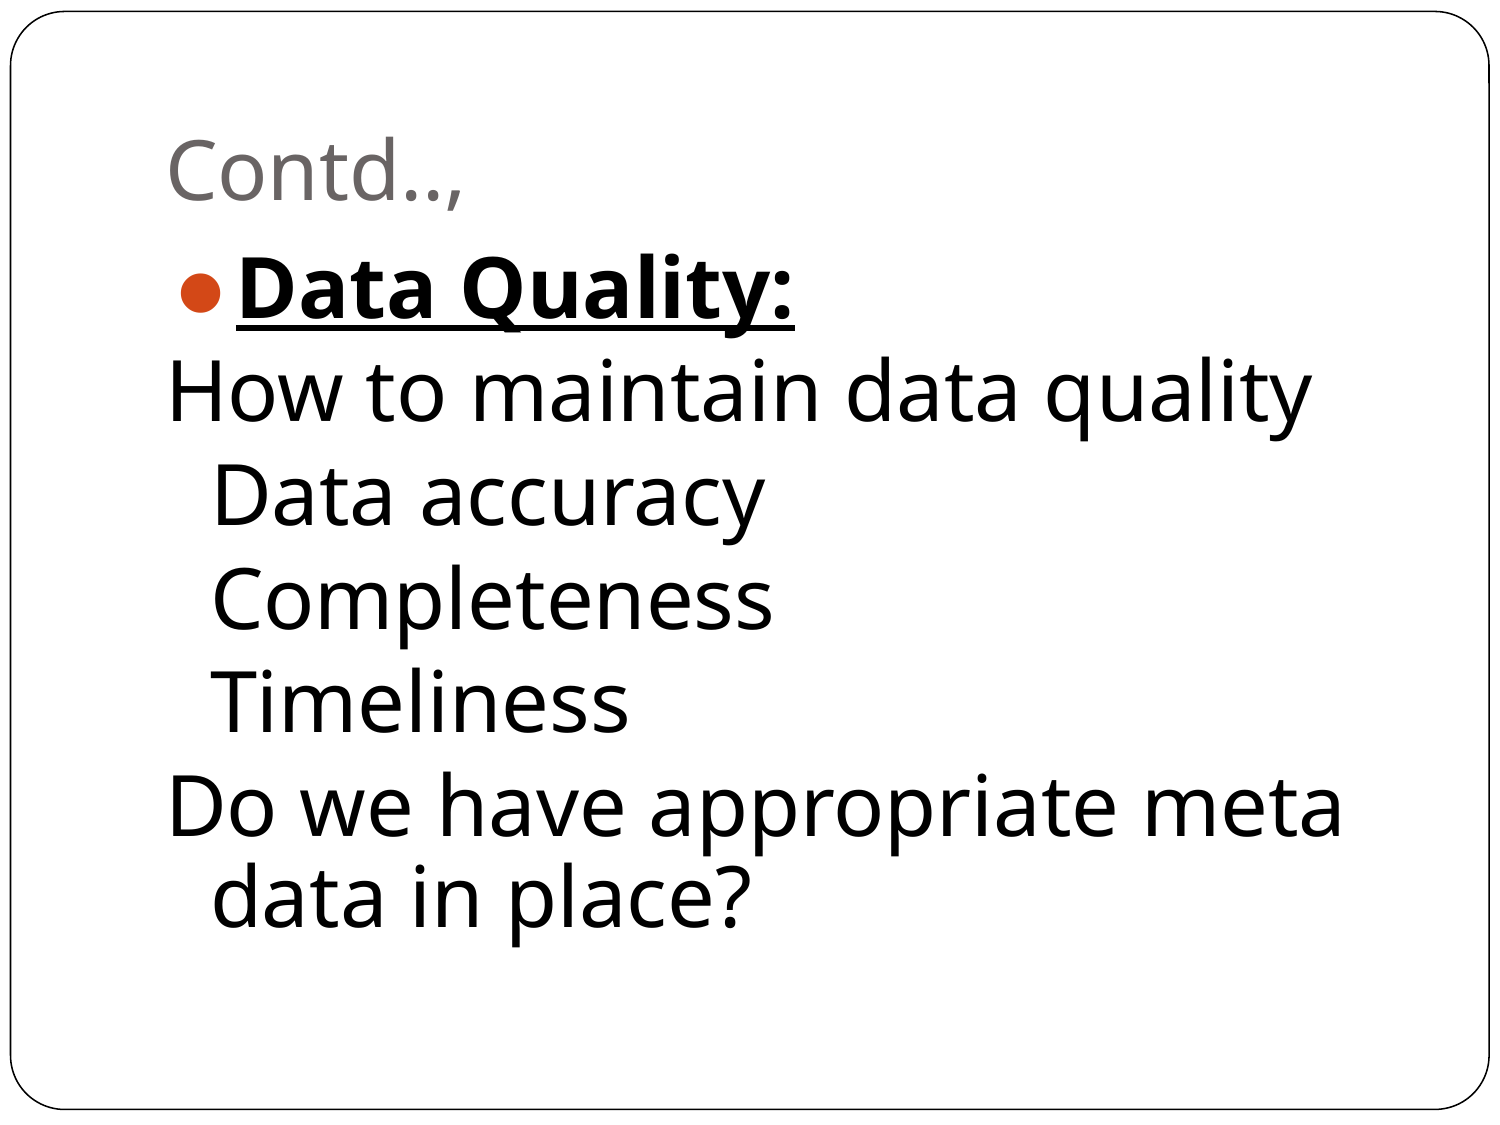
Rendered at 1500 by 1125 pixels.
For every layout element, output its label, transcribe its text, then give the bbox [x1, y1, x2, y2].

list Data Quality: How to maintain data quality Data accuracy Completeness Timeliness Do we have appropriate meta data in place? [150, 237, 1425, 988]
title Contd.., [150, 45, 1425, 233]
